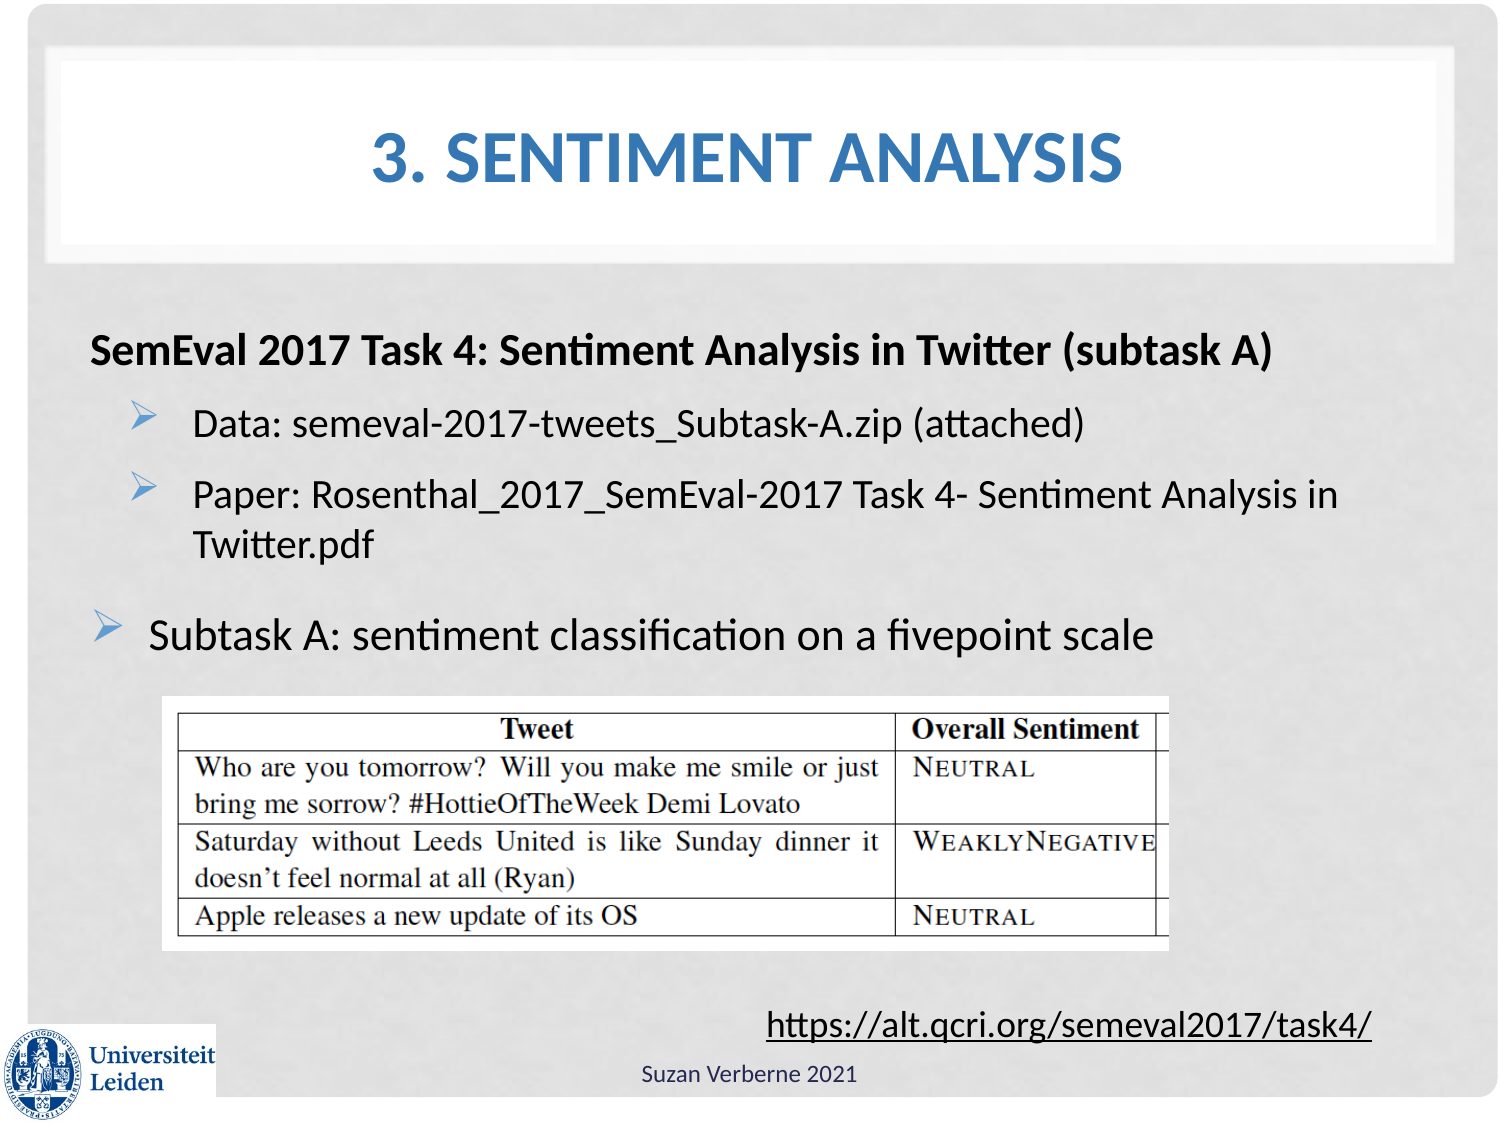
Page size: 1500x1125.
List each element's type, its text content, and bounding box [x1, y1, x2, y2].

text_box https://alt.qcri.org/semeval2017/task4/ [751, 992, 1396, 1053]
footer Suzan Verberne 2021 [512, 1042, 988, 1103]
picture [162, 696, 1169, 951]
picture [0, 1024, 216, 1125]
title 3. Sentiment Analysis [69, 66, 1425, 238]
list SemEval 2017 Task 4: Sentiment Analysis in Twitter (subtask A) Data: semeval-2017-tweets_Subtask-A.zip (attached) Paper: Rosenthal_2017_SemEval-2017 Task 4- Sentiment Analysis in Twitter.pdf Subtask A: sentiment classification on a fivepoint scale [75, 312, 1425, 1043]
